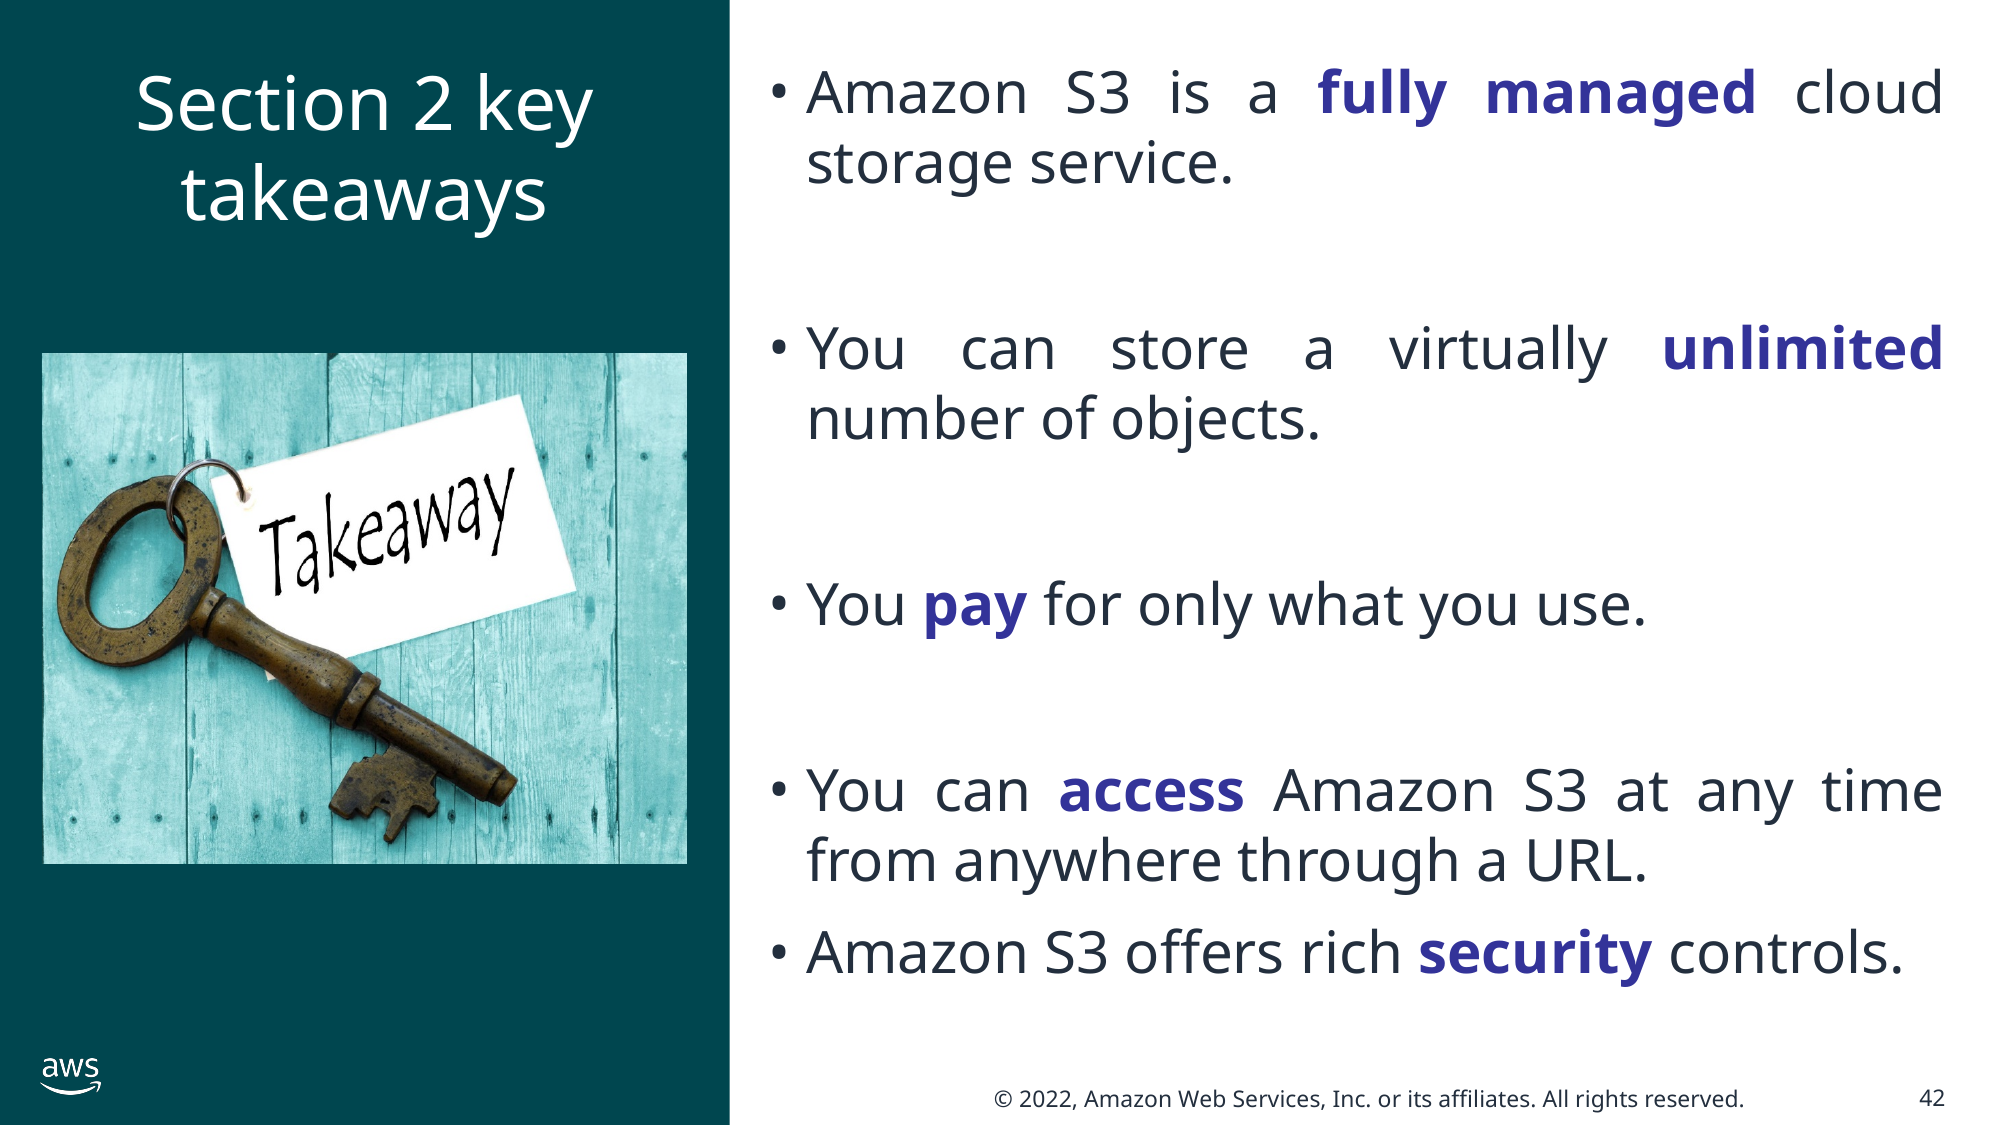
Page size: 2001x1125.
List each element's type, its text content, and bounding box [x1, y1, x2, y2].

slide_number 42 [1881, 1077, 1961, 1121]
title Section 2 key takeaways [39, 47, 690, 355]
picture [40, 1058, 101, 1095]
list Amazon S3 is a fully managed cloud storage service. You can store a virtually unlimited number of objects. You pay for only what you use. You can access Amazon S3 at any time from anywhere through a URL. Amazon S3 offers rich security controls. [753, 47, 1961, 1056]
picture [41, 353, 688, 864]
